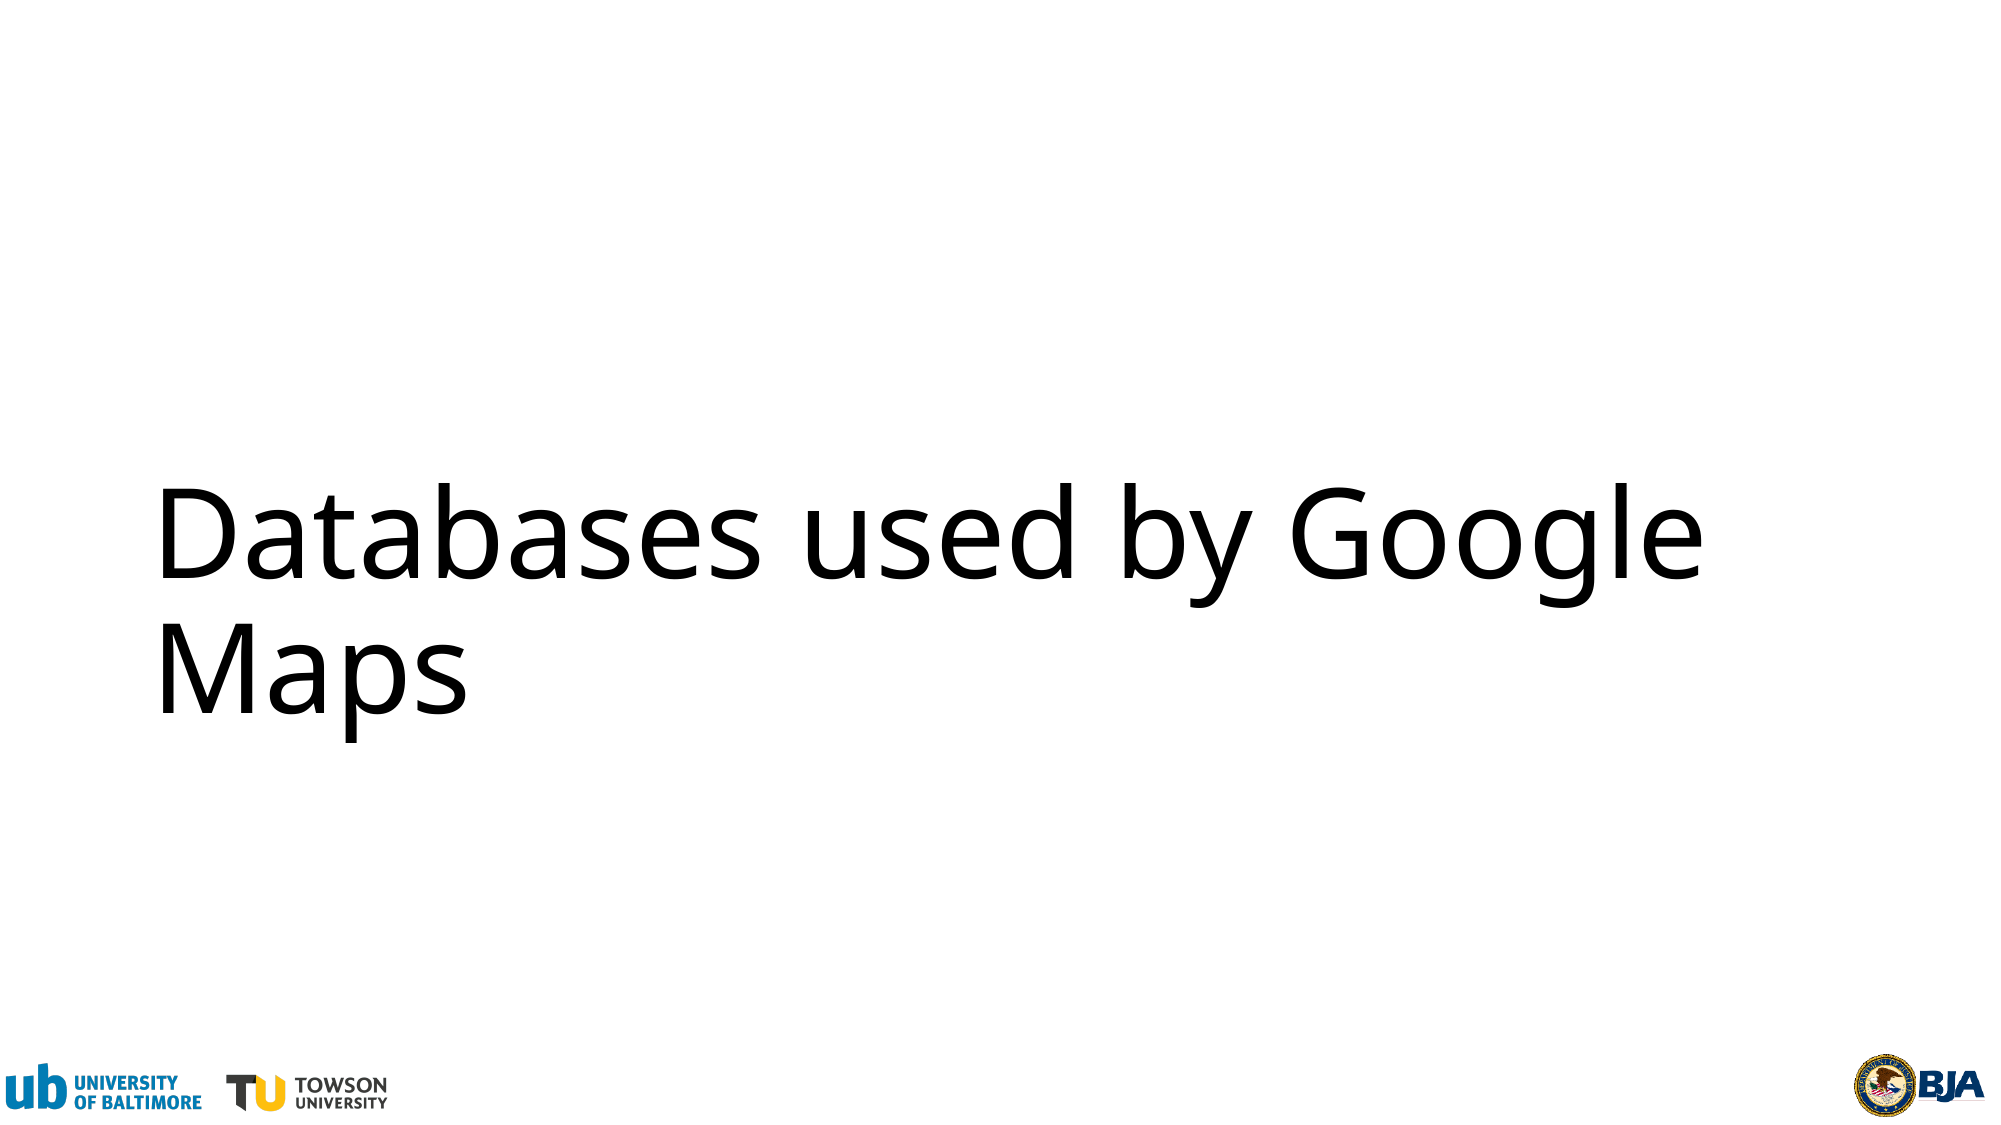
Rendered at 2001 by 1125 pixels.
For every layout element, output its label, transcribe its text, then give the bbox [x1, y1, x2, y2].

picture [0, 1031, 407, 1125]
picture [1854, 1054, 1986, 1117]
title Databases used by Google Maps [136, 280, 1862, 749]
